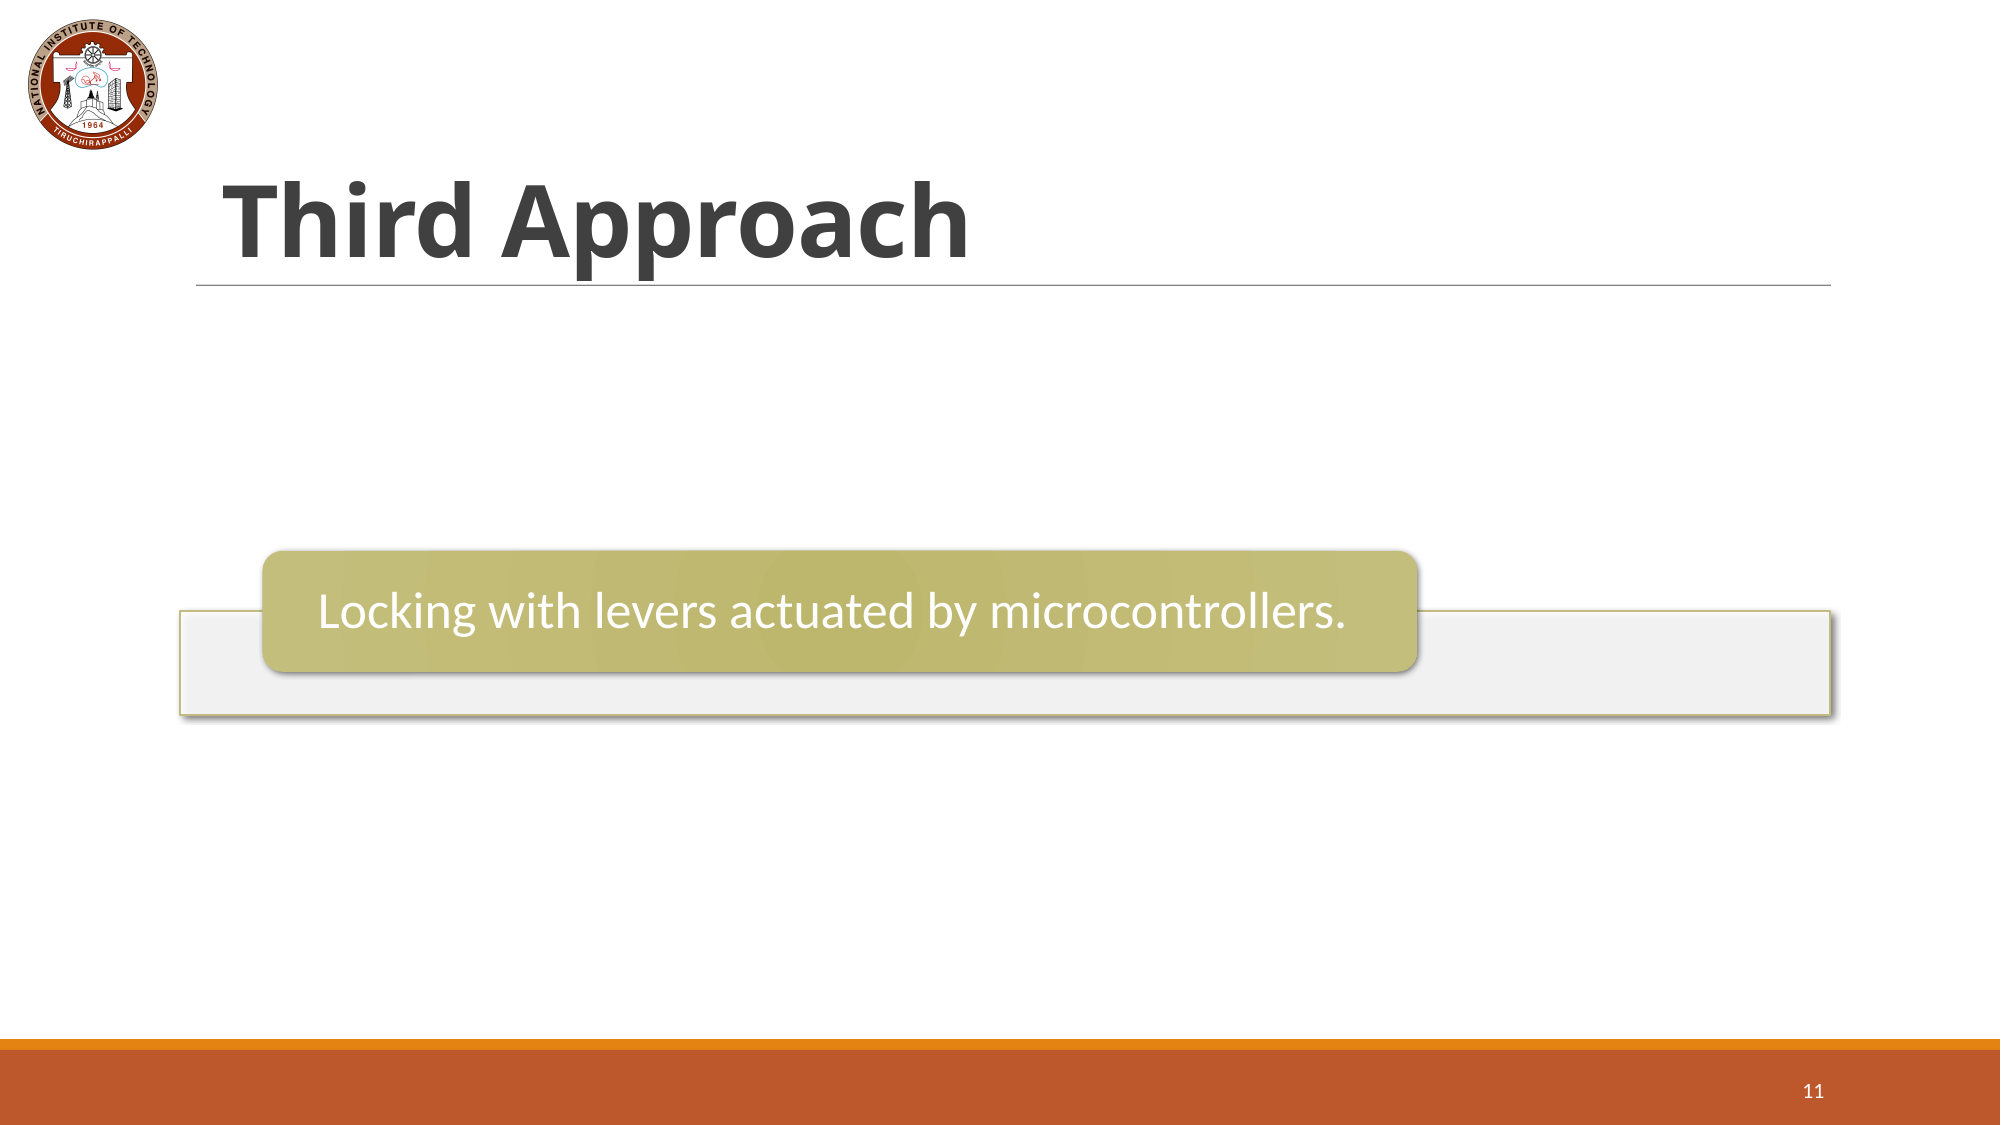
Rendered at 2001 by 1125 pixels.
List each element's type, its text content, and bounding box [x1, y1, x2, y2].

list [179, 302, 1831, 964]
title Third Approach [180, 47, 1830, 285]
text_box [0, 1038, 2000, 1049]
text_box [0, 1049, 2000, 1125]
picture [17, 10, 168, 160]
slide_number 11 [1624, 1059, 1840, 1120]
